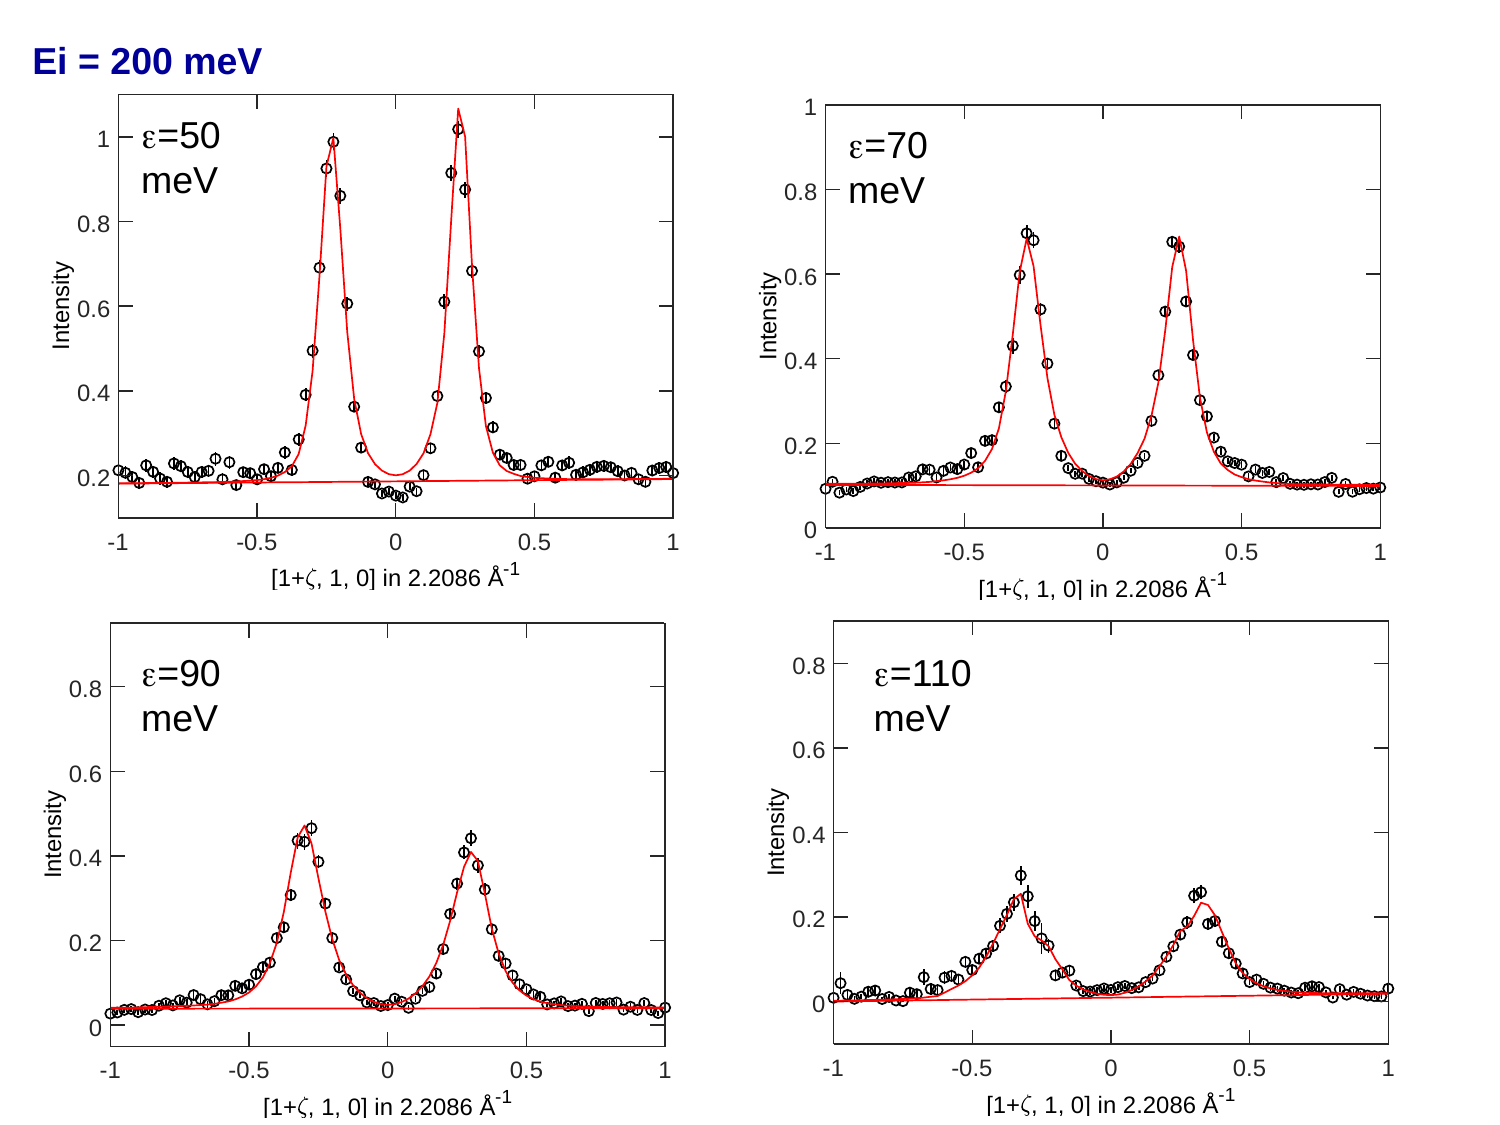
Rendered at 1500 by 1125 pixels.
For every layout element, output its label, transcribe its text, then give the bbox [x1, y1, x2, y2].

picture [739, 609, 1456, 1116]
picture [16, 609, 733, 1118]
text_box Ei = 200 meV [17, 29, 361, 90]
picture [24, 76, 1448, 600]
